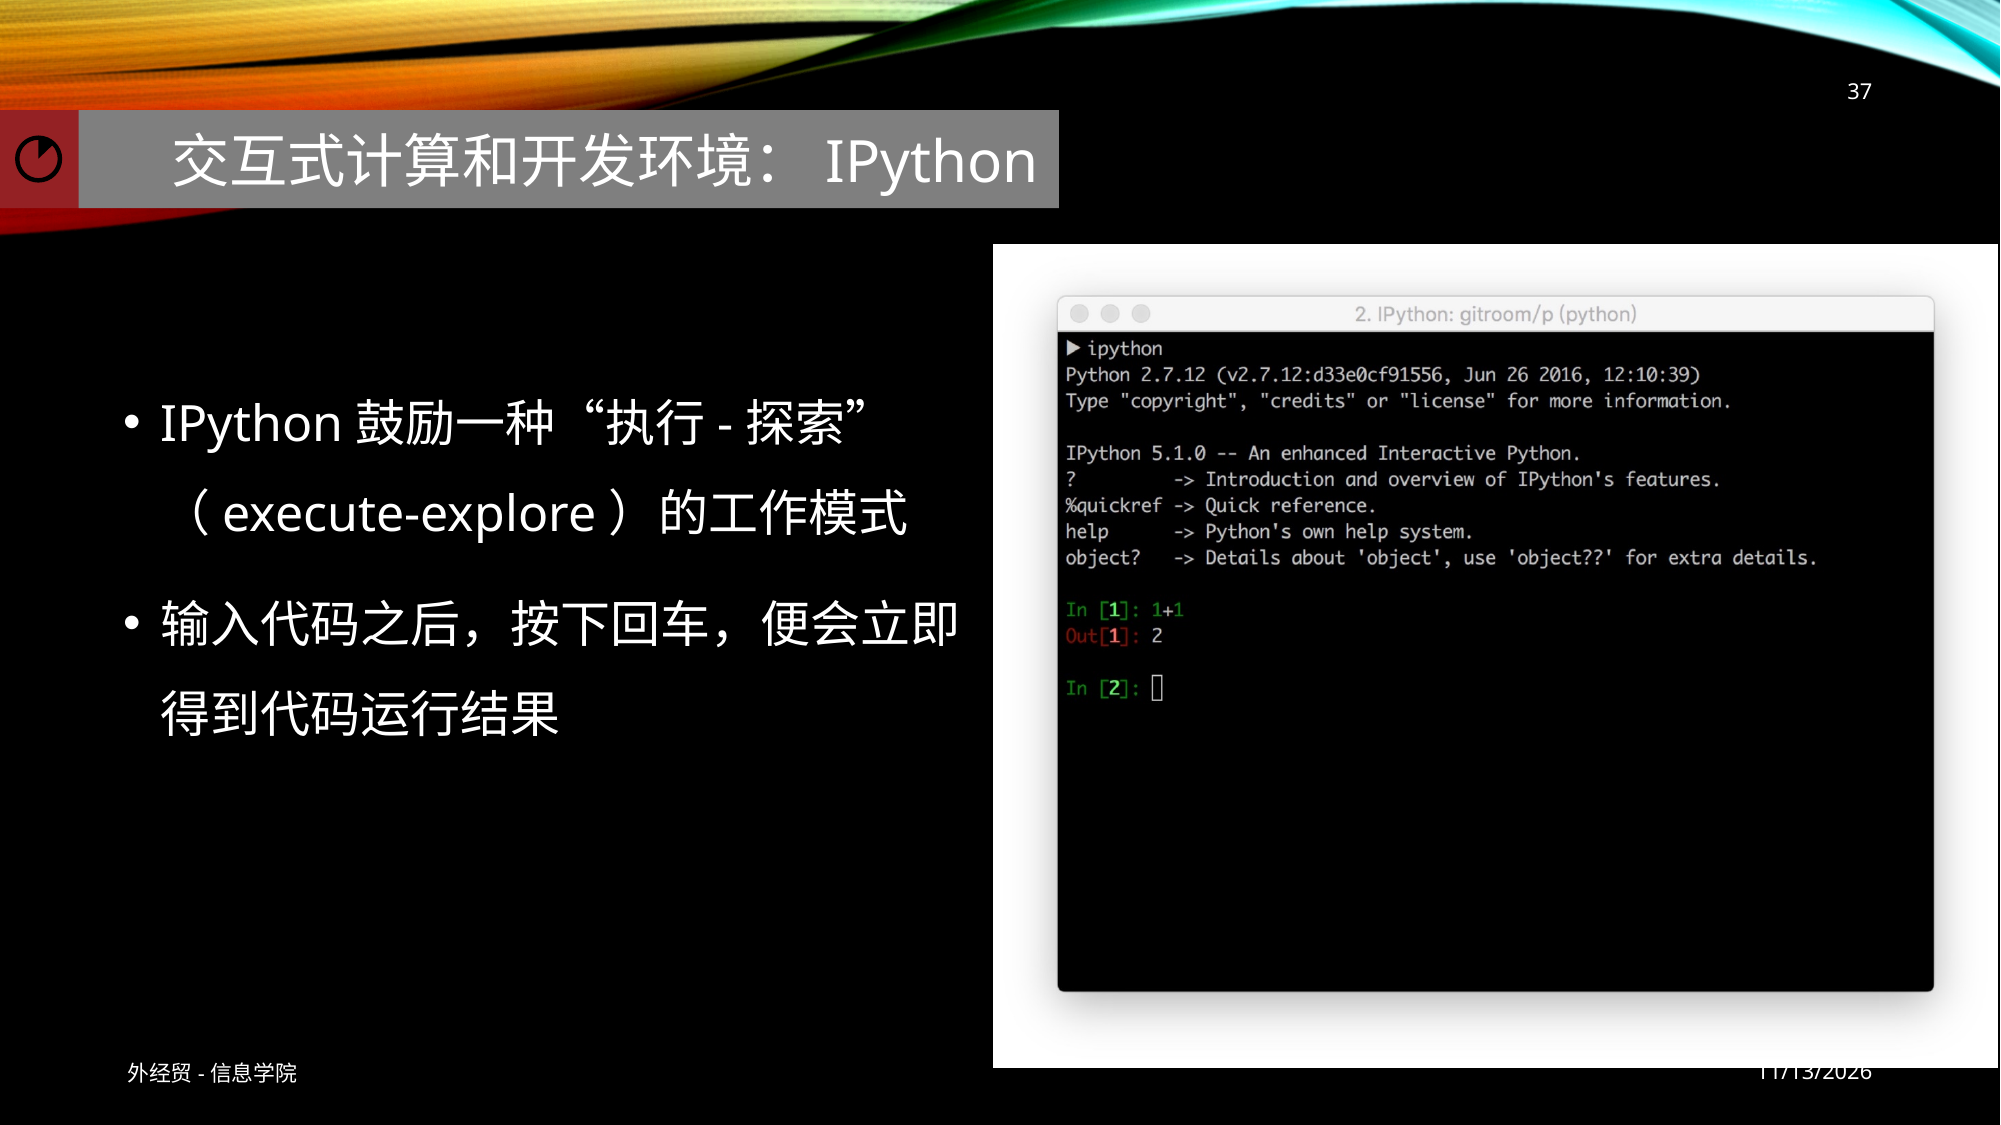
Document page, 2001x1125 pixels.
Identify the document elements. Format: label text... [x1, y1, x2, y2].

text_box 交互式计算和开发环境：IPython [156, 116, 1118, 202]
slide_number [1410, 1068, 1888, 1103]
text_box [78, 109, 1060, 209]
slide_number 37 [1437, 62, 1888, 123]
picture [993, 244, 1999, 1068]
text_box [0, 109, 78, 209]
text_box [15, 135, 63, 183]
list IPython鼓励一种“执行-探索”（execute-explore）的工作模式 输入代码之后，按下回车，便会立即得到代码运行结果 [108, 354, 993, 1068]
footer 外经贸-信息学院 [112, 1042, 1388, 1103]
picture [0, 0, 2000, 237]
